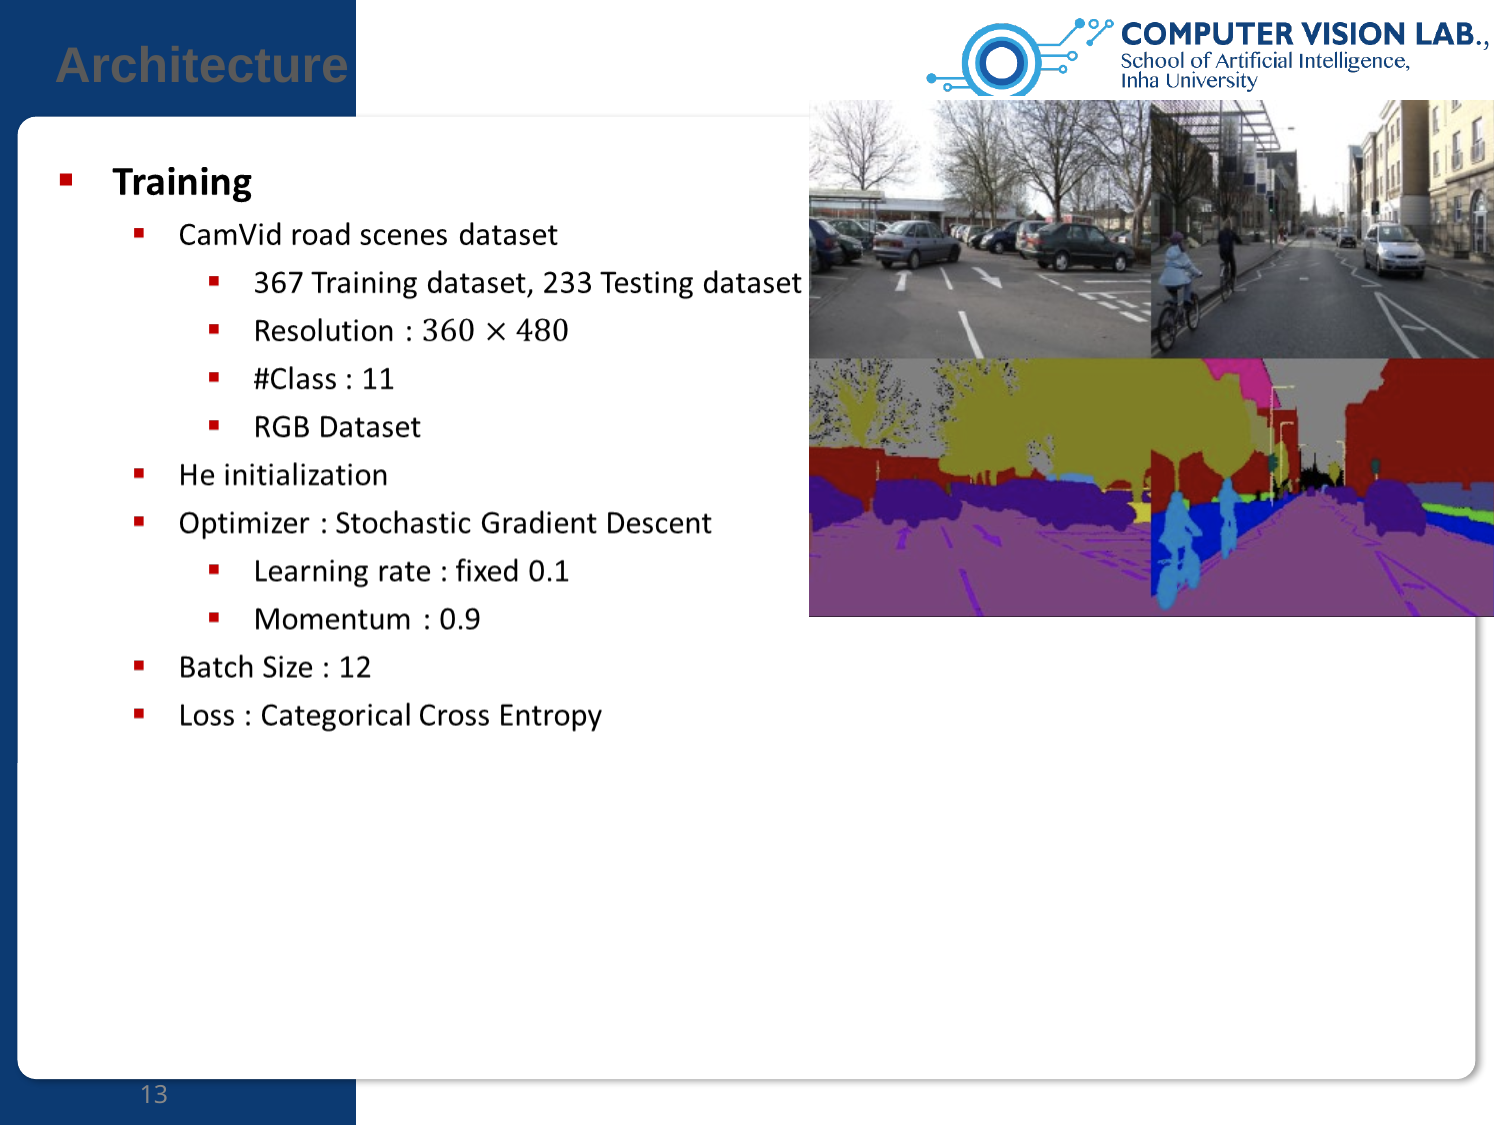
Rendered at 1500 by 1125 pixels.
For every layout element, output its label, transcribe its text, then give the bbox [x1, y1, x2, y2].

title Architecture [39, 28, 1447, 97]
picture [808, 17, 1494, 617]
slide_number ‹#› [24, 1065, 183, 1125]
text_box [41, 148, 1447, 1047]
